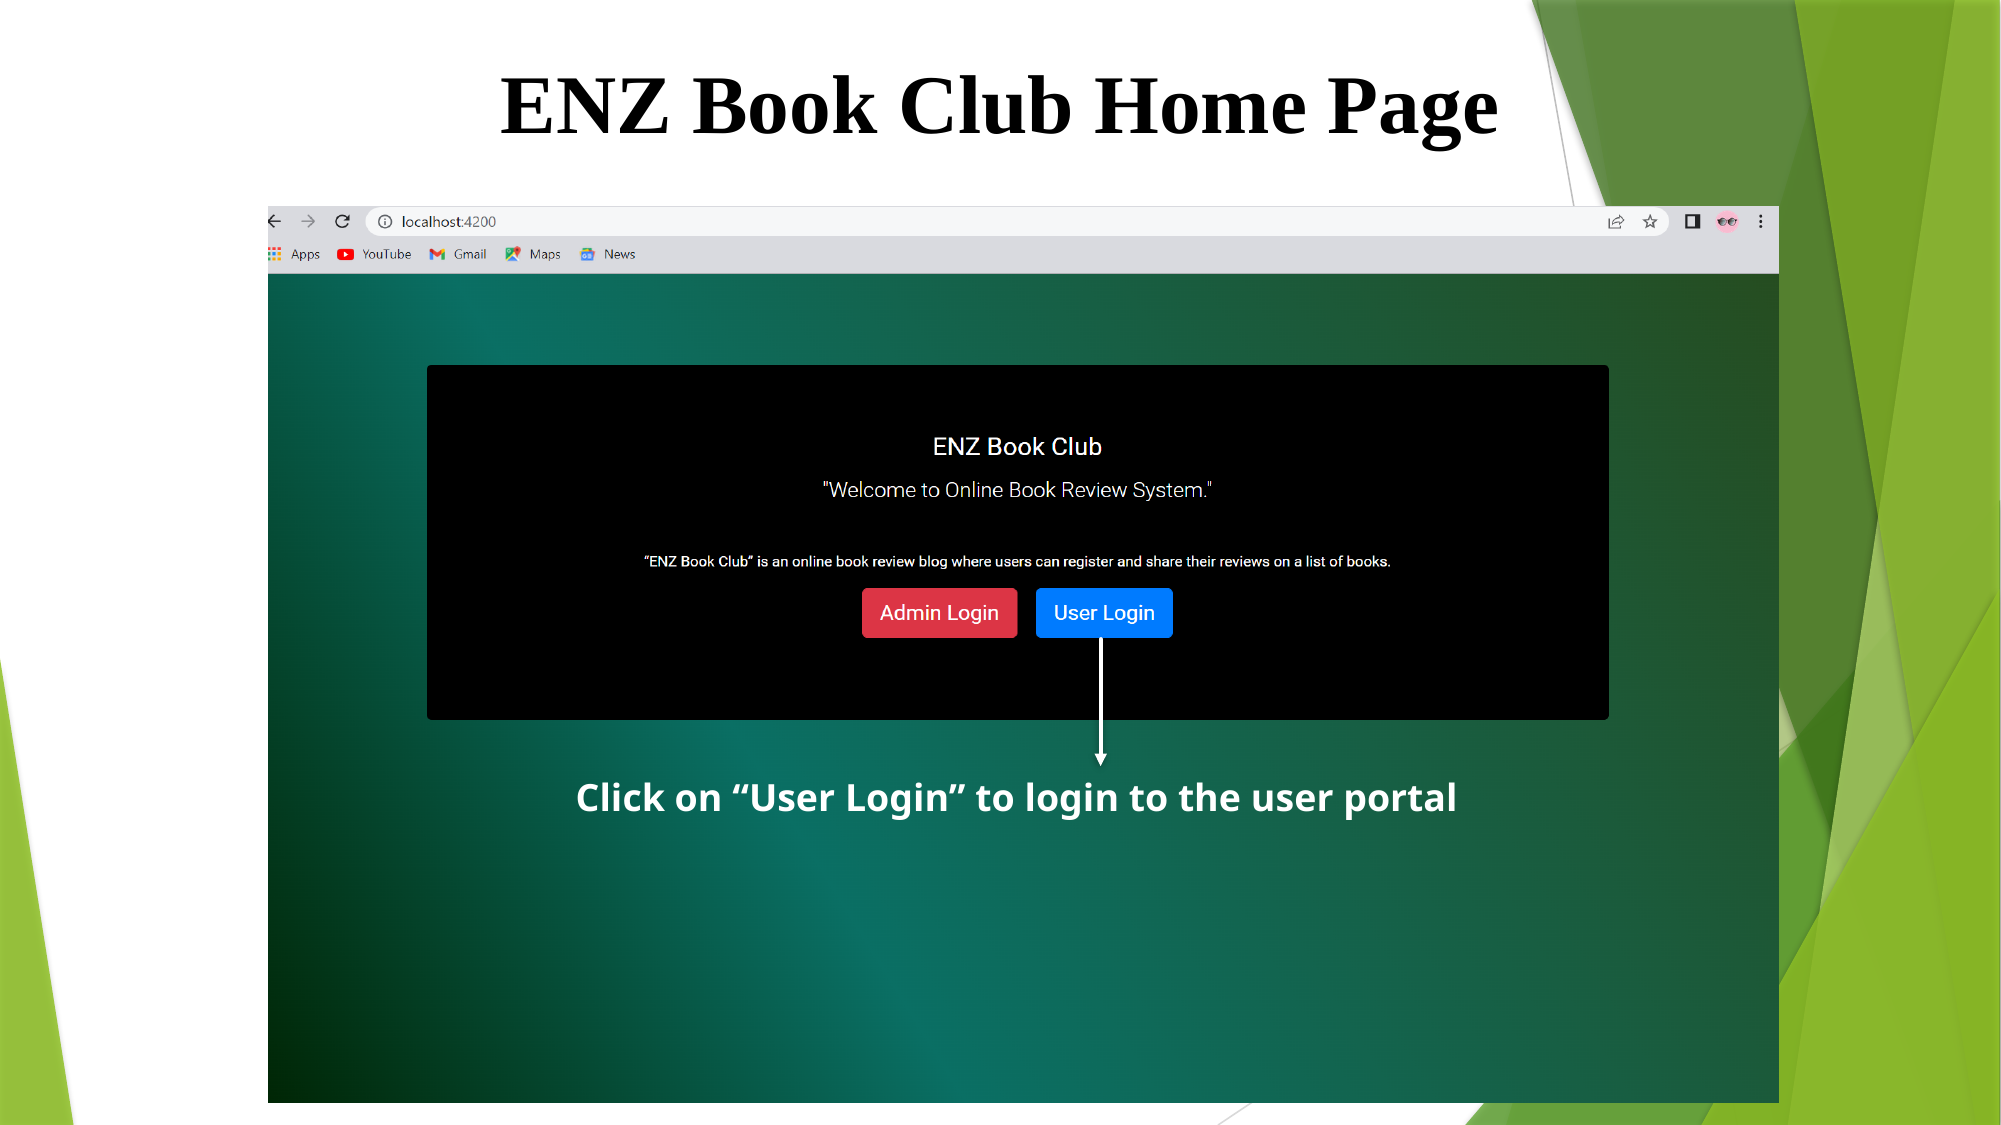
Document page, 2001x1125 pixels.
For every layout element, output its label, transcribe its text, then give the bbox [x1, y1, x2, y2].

text_box ENZ Book Club Home Page [0, 42, 2000, 164]
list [267, 205, 1780, 1104]
